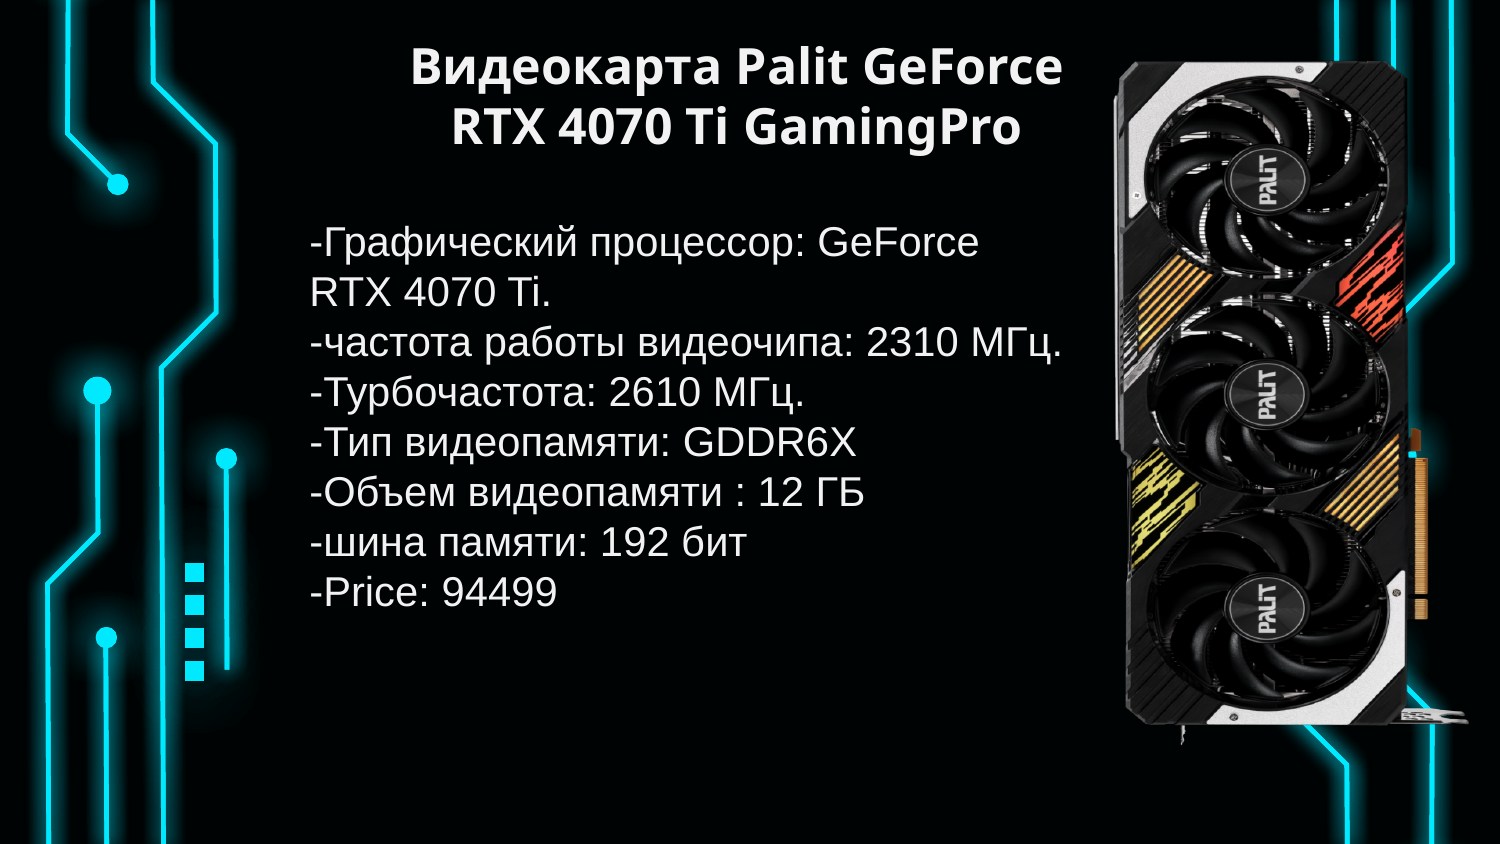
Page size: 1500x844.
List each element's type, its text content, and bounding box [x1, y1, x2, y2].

picture [888, 1, 1500, 805]
title Видеокарта Palit GeForce RTX 4070 Ti GamingPro [348, 26, 1082, 162]
text_box -Графический процессор: GeForce RTX 4070 Ti. -частота работы видеочипа: 2310 МГц. -Турбочастота: 2610 МГц. -Тип видеопамяти: GDDR6X -Объем видеопамяти : 12 ГБ -шина памяти: 192 бит -Price: 94499 [294, 207, 1083, 658]
